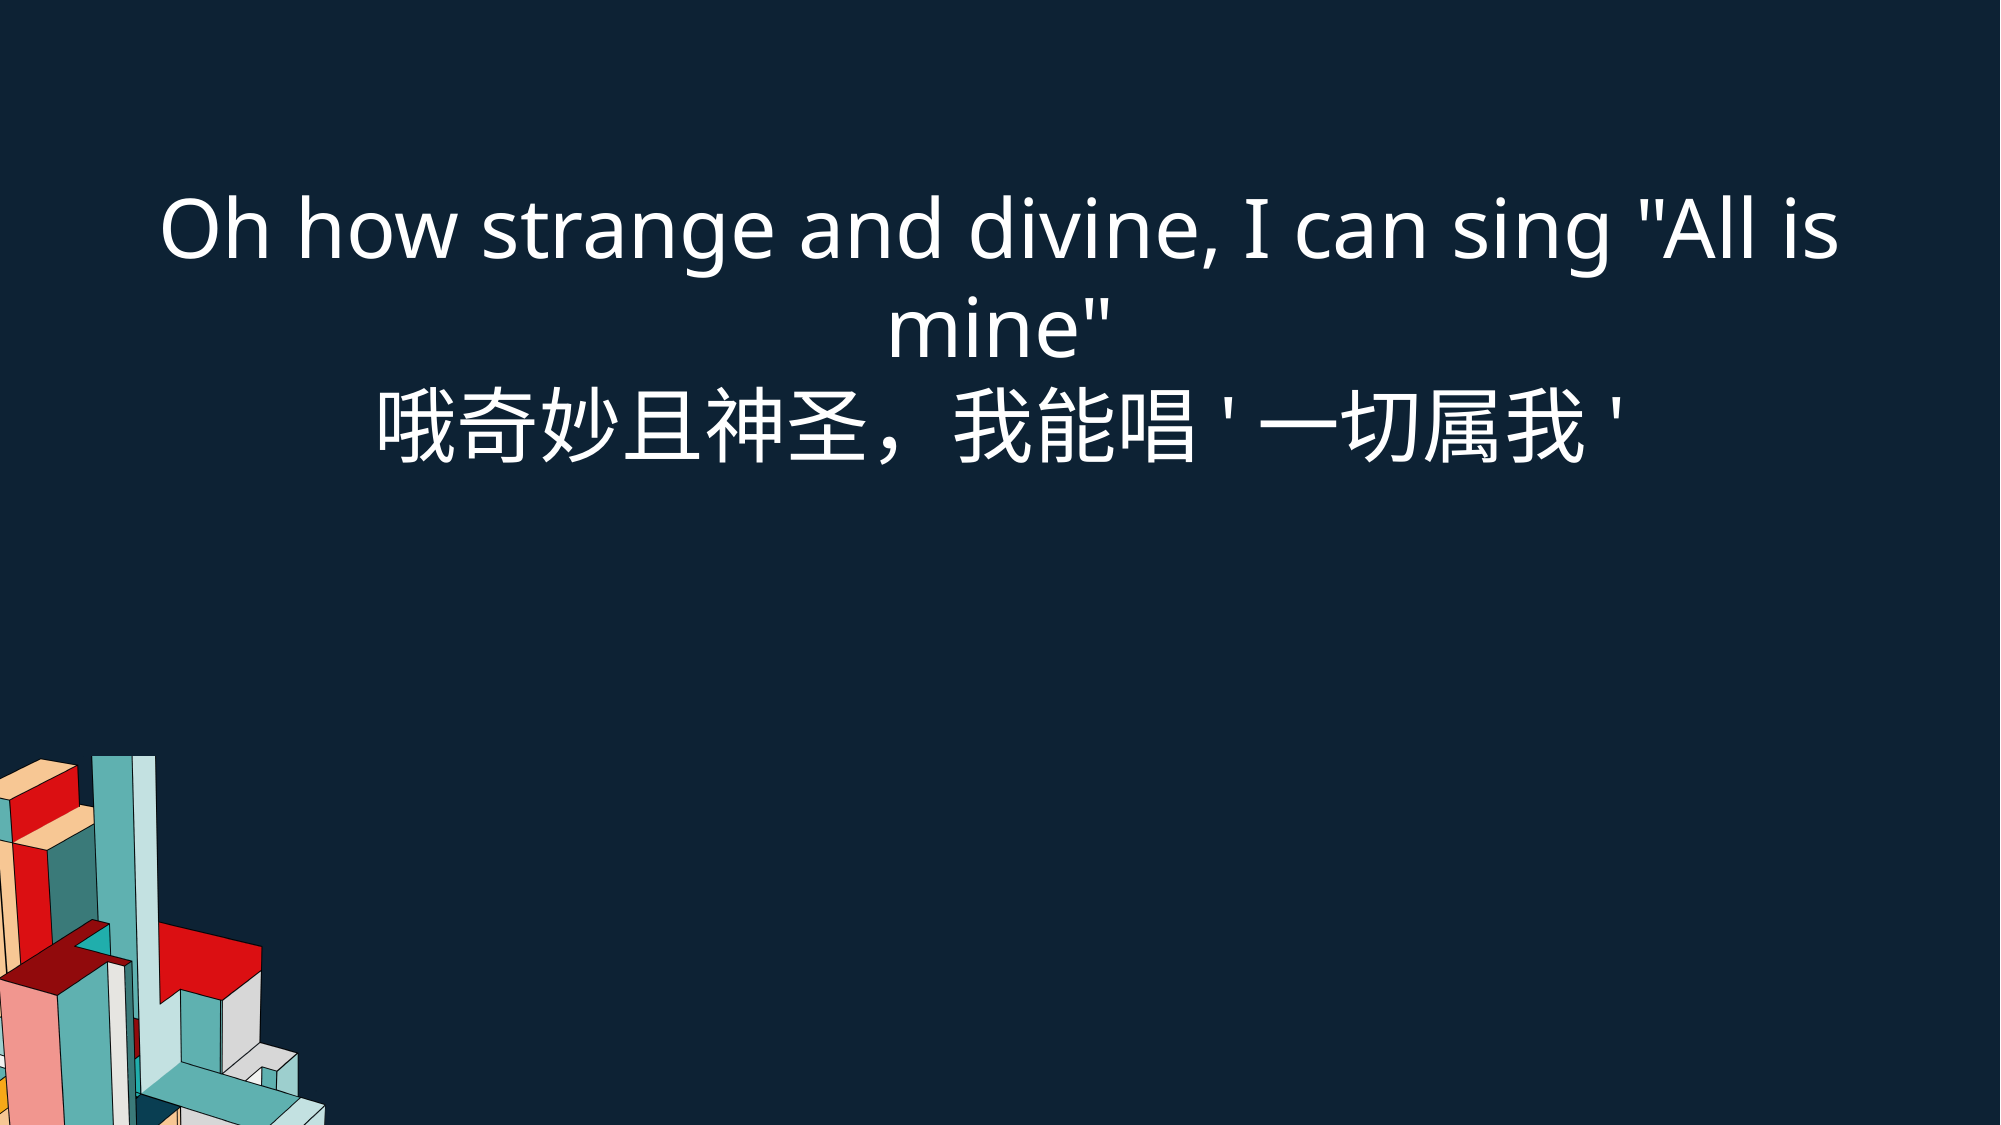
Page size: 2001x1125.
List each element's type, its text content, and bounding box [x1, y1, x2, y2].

text_box Oh how strange and divine, I can sing "All is mine" 哦奇妙且神圣，我能唱'一切属我' [99, 168, 1900, 481]
picture [0, 756, 326, 1125]
